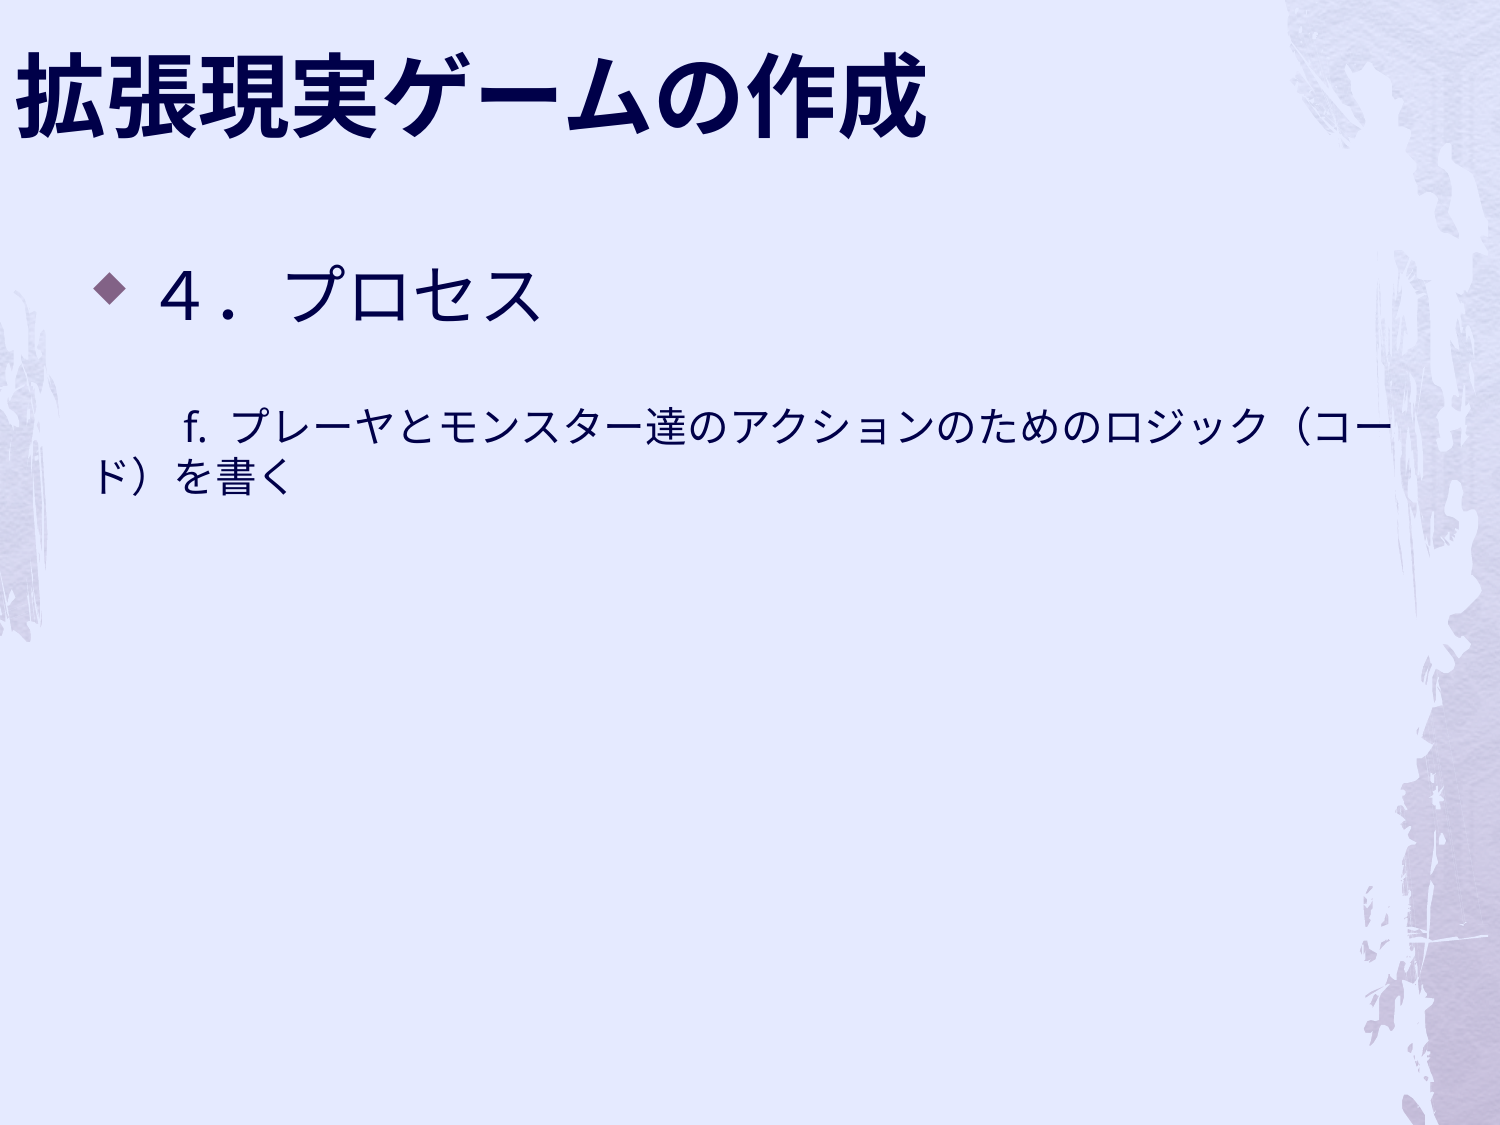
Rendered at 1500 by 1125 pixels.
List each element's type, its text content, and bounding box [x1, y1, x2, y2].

text_box 拡張現実ゲームの作成 [0, 0, 1467, 188]
list ４．プロセス f. プレーヤとモンスター達のアクションのためのロジック（コード）を書く [75, 246, 1425, 989]
